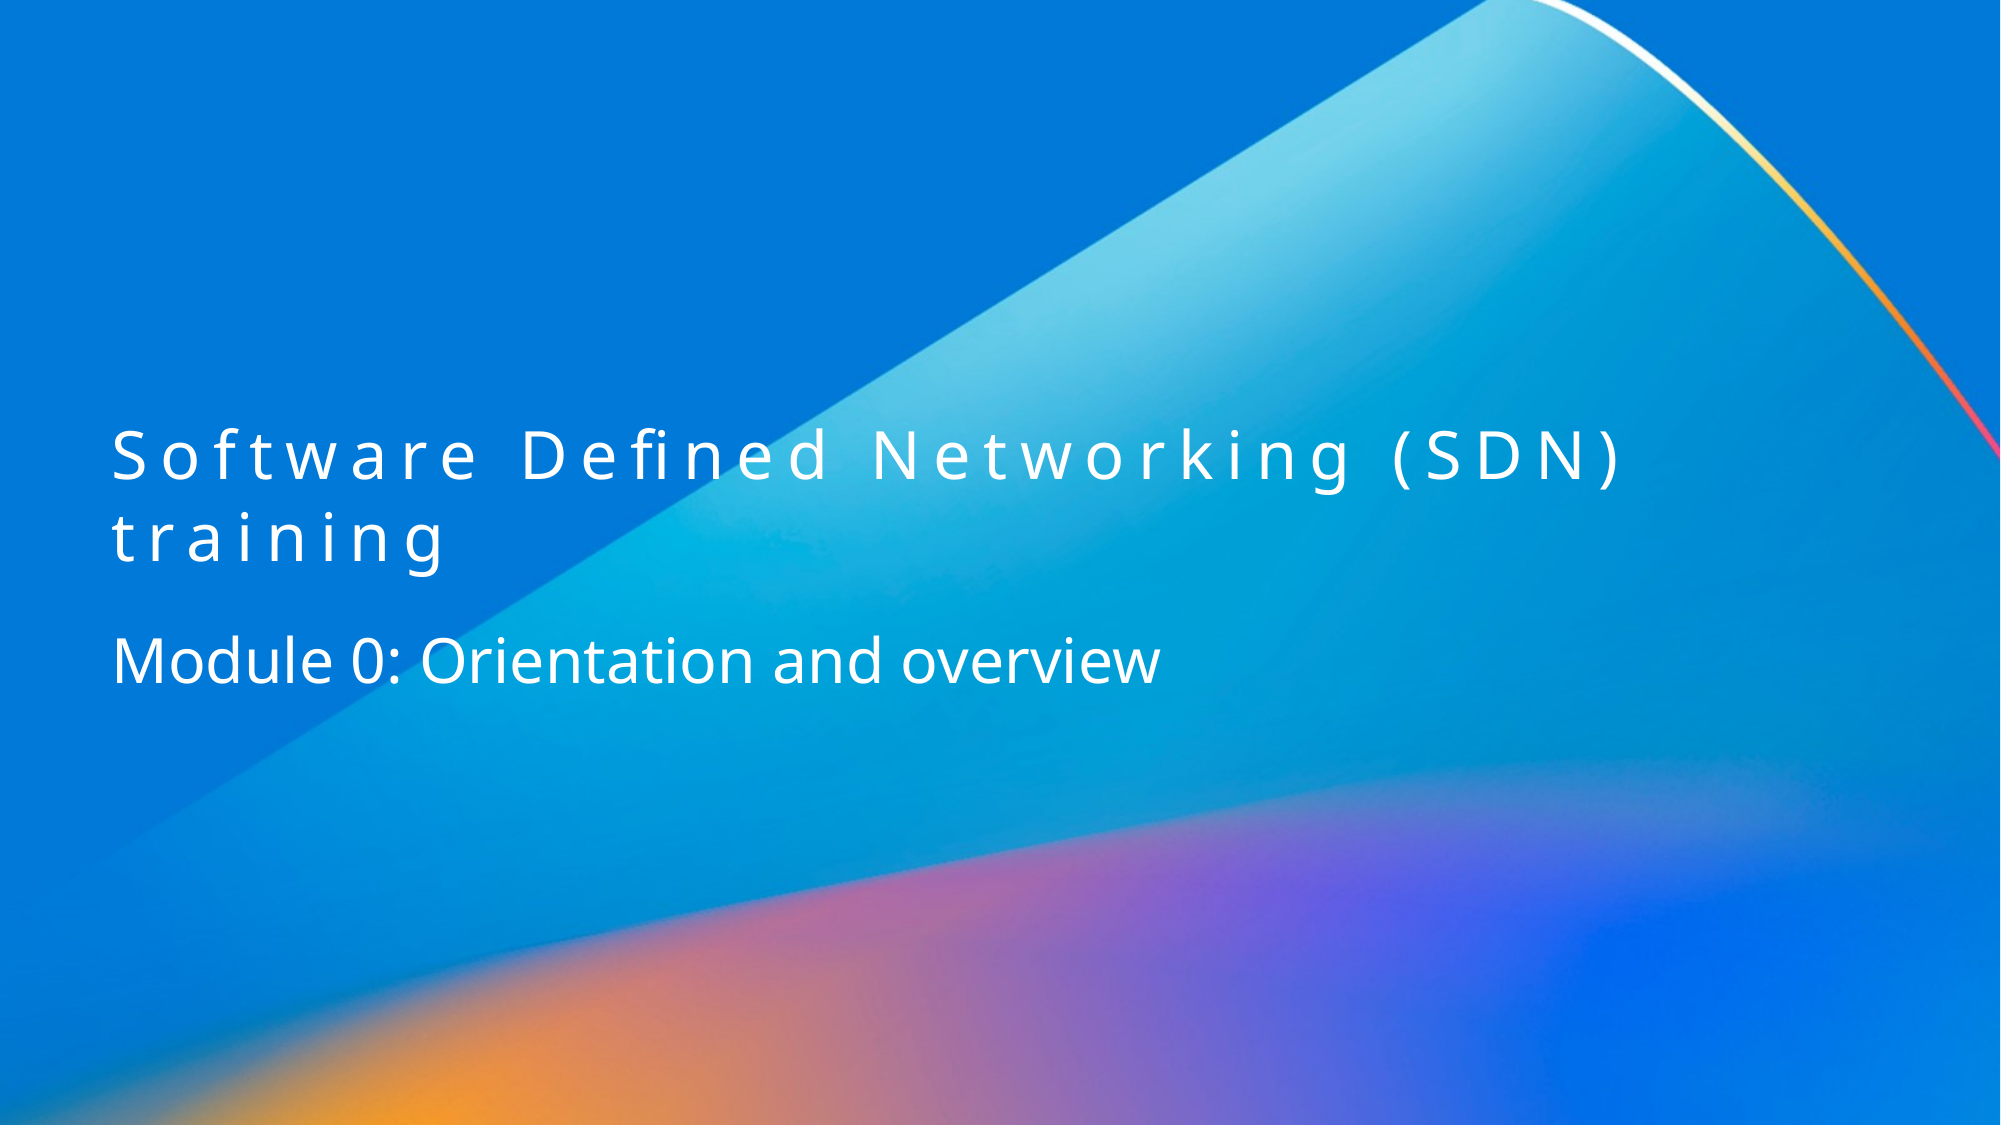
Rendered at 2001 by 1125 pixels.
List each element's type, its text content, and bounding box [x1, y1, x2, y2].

title Software Defined Networking (SDN) training [96, 406, 1904, 586]
list Module 0: Orientation and overview [96, 614, 1585, 736]
picture [0, 0, 2001, 1125]
